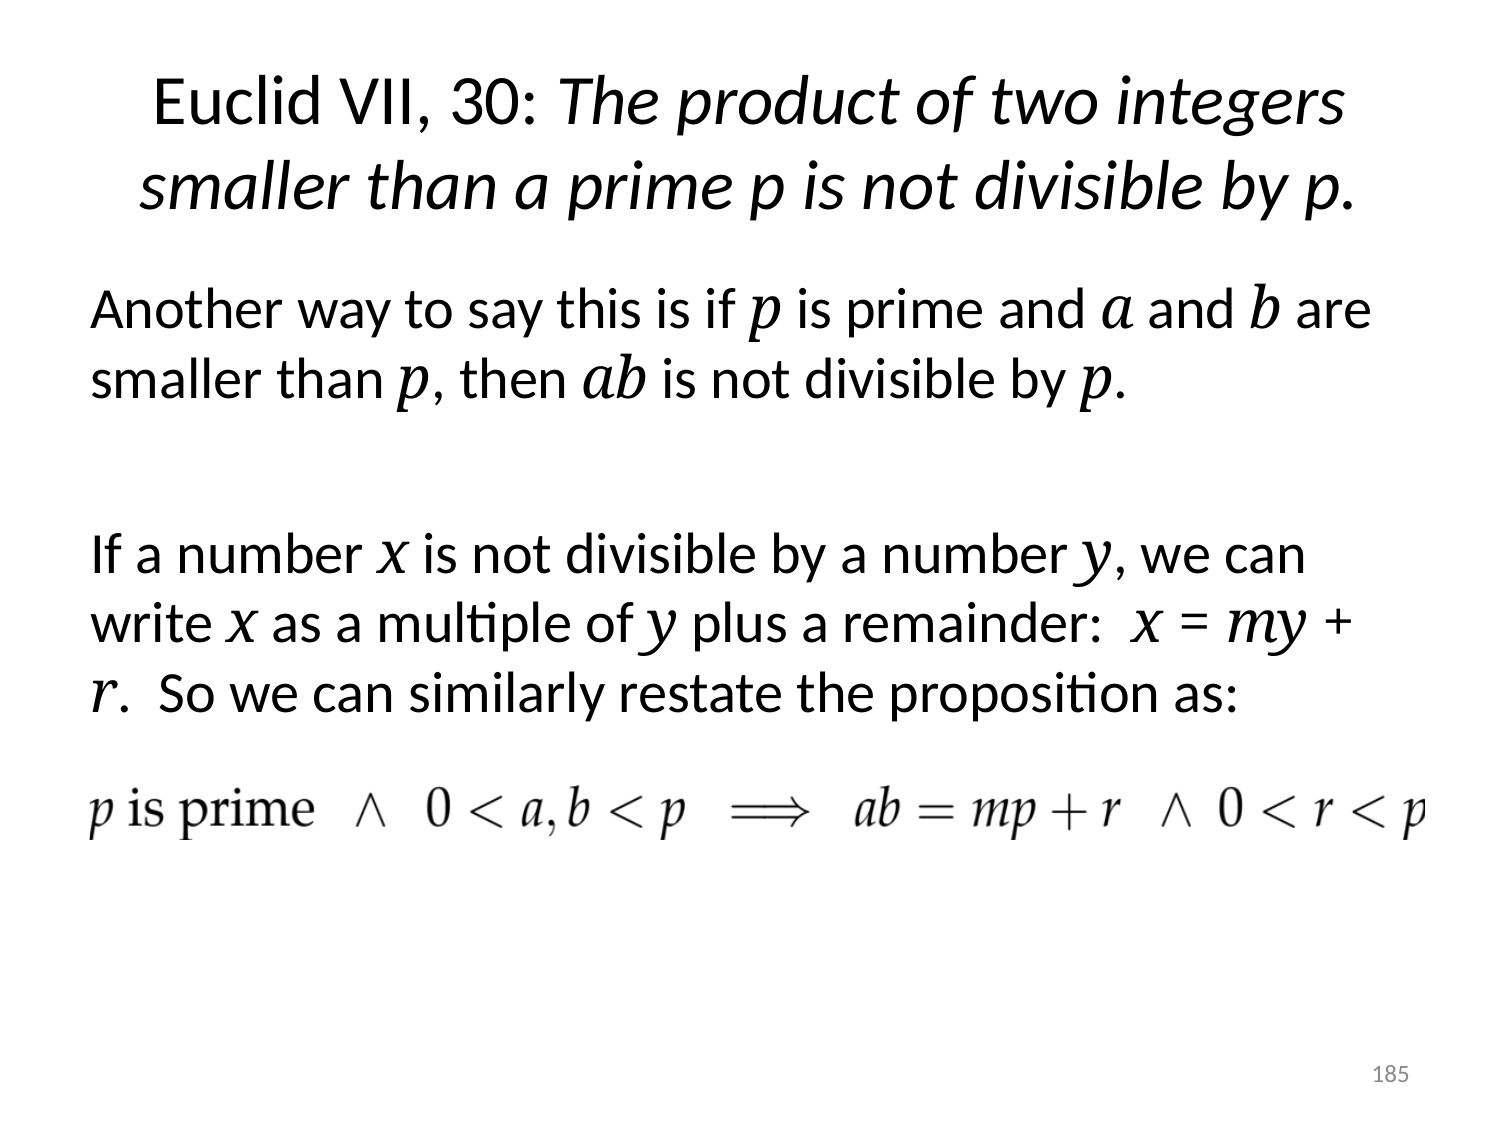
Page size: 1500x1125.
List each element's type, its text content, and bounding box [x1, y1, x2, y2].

picture [89, 785, 1426, 840]
slide_number 185 [1074, 1042, 1425, 1103]
title Euclid VII, 30: The product of two integers smaller than a prime p is not divisible by p. [75, 45, 1425, 233]
list Another way to say this is if p is prime and a and b are smaller than p, then ab is not divisible by p. If a number x is not divisible by a number y, we can write x as a multiple of y plus a remainder: x = my + r. So we can similarly restate the proposition as: [75, 262, 1425, 1005]
